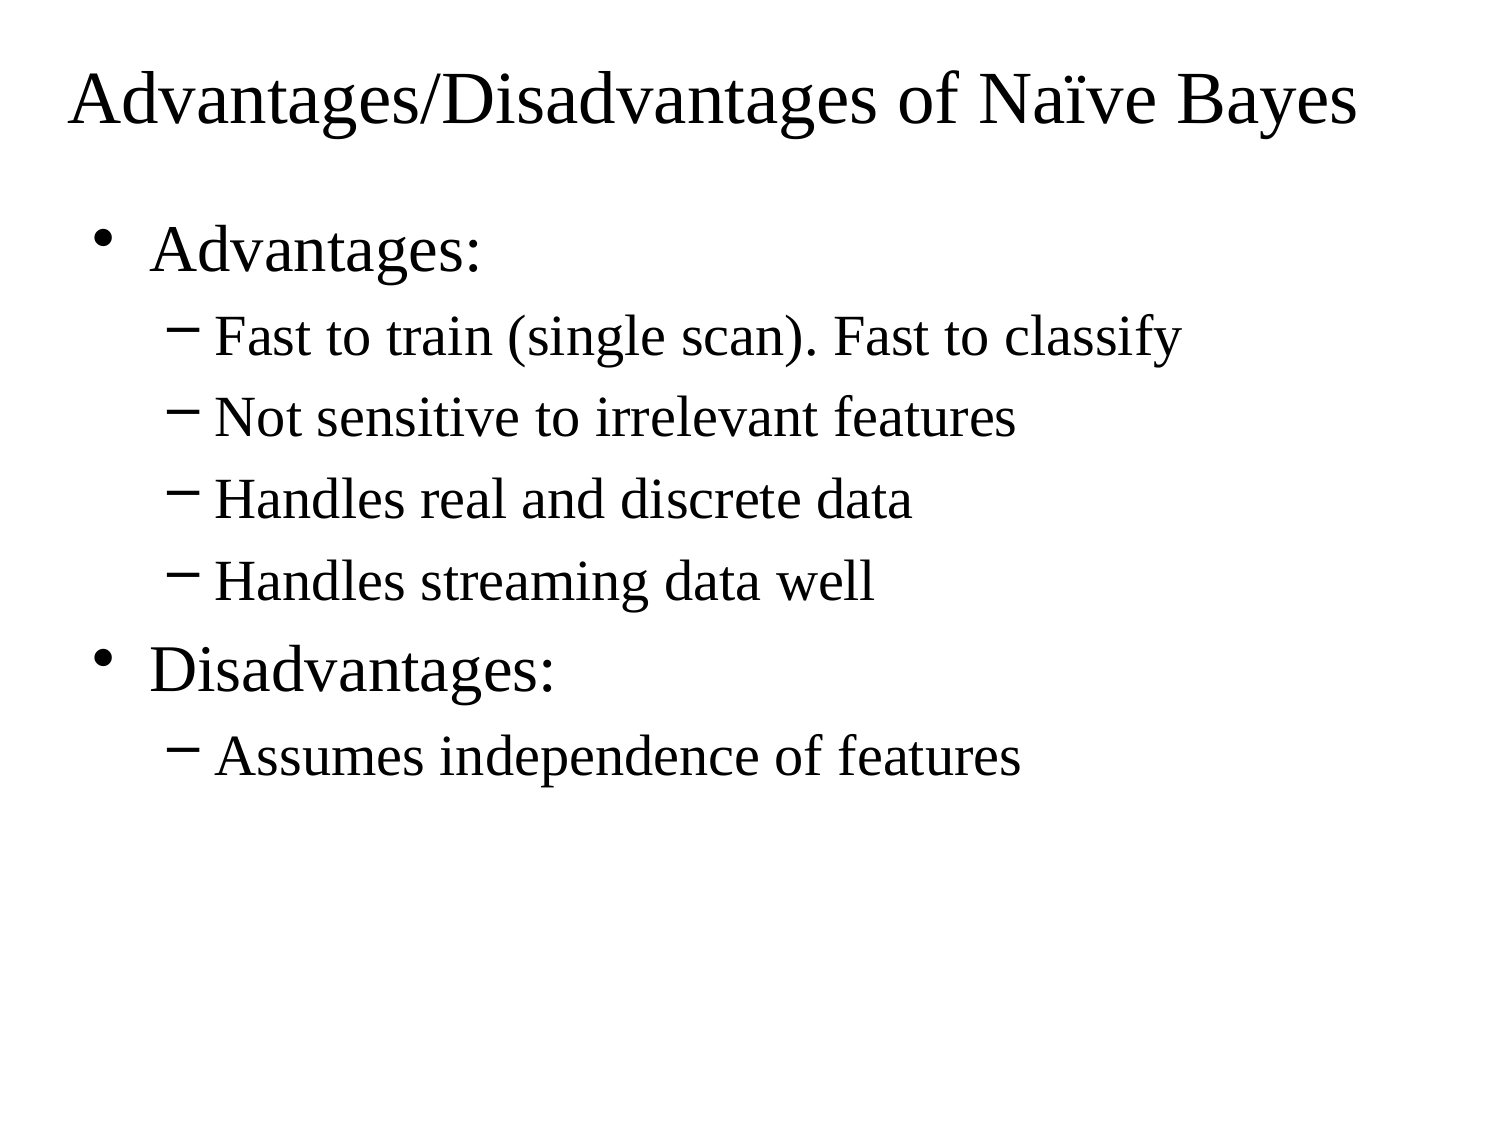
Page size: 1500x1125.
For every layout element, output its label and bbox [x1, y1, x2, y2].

text_box [52, 40, 1376, 146]
text_box [78, 197, 1354, 979]
